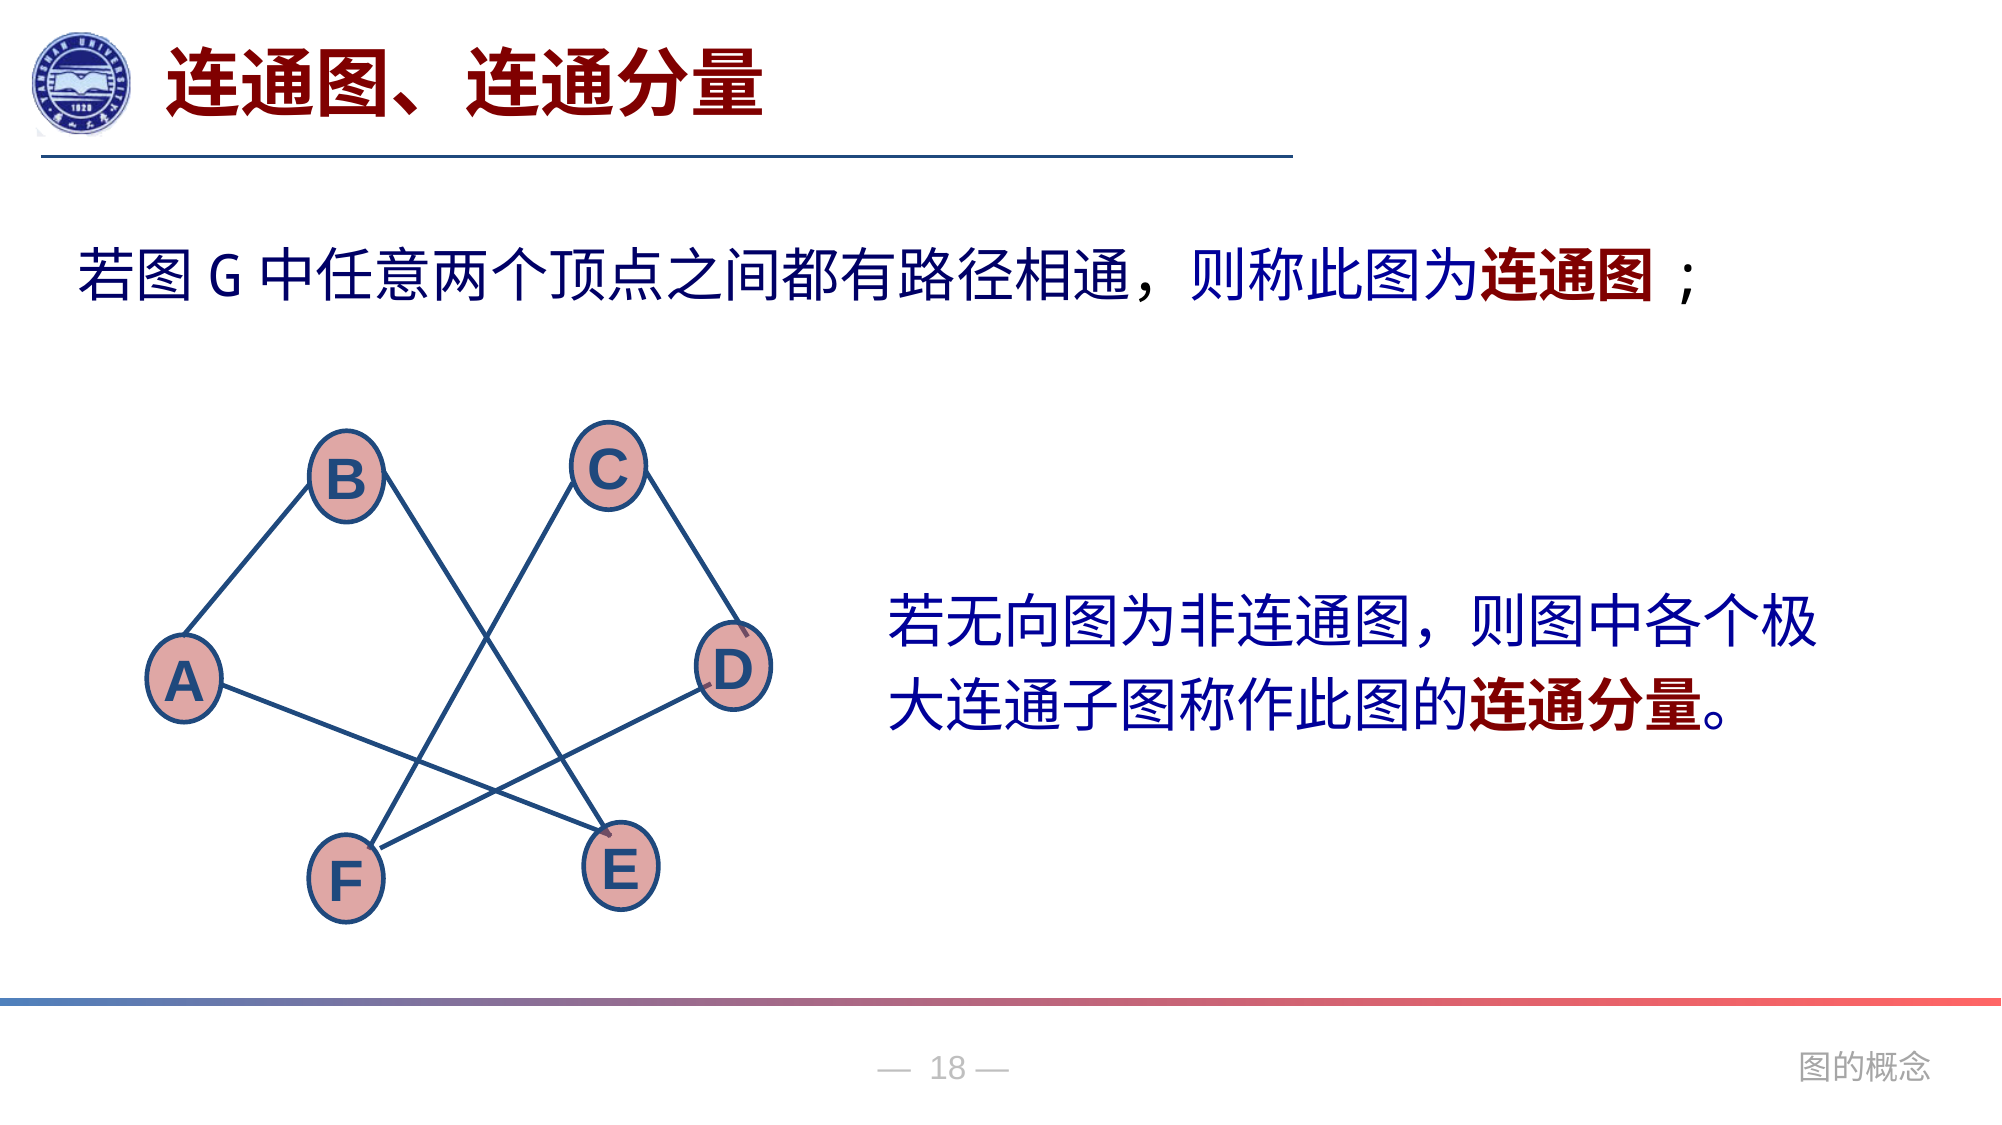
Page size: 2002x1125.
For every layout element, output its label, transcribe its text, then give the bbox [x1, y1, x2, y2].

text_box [146, 421, 772, 923]
text_box 若图G中任意两个顶点之间都有路径相通，则称此图为连通图; [62, 216, 1855, 316]
text_box 若无向图为非连通图，则图中各个极大连通子图称作此图的连通分量。 [872, 562, 1855, 746]
picture [26, 31, 133, 138]
text_box 连通图、连通分量 [150, 28, 809, 133]
